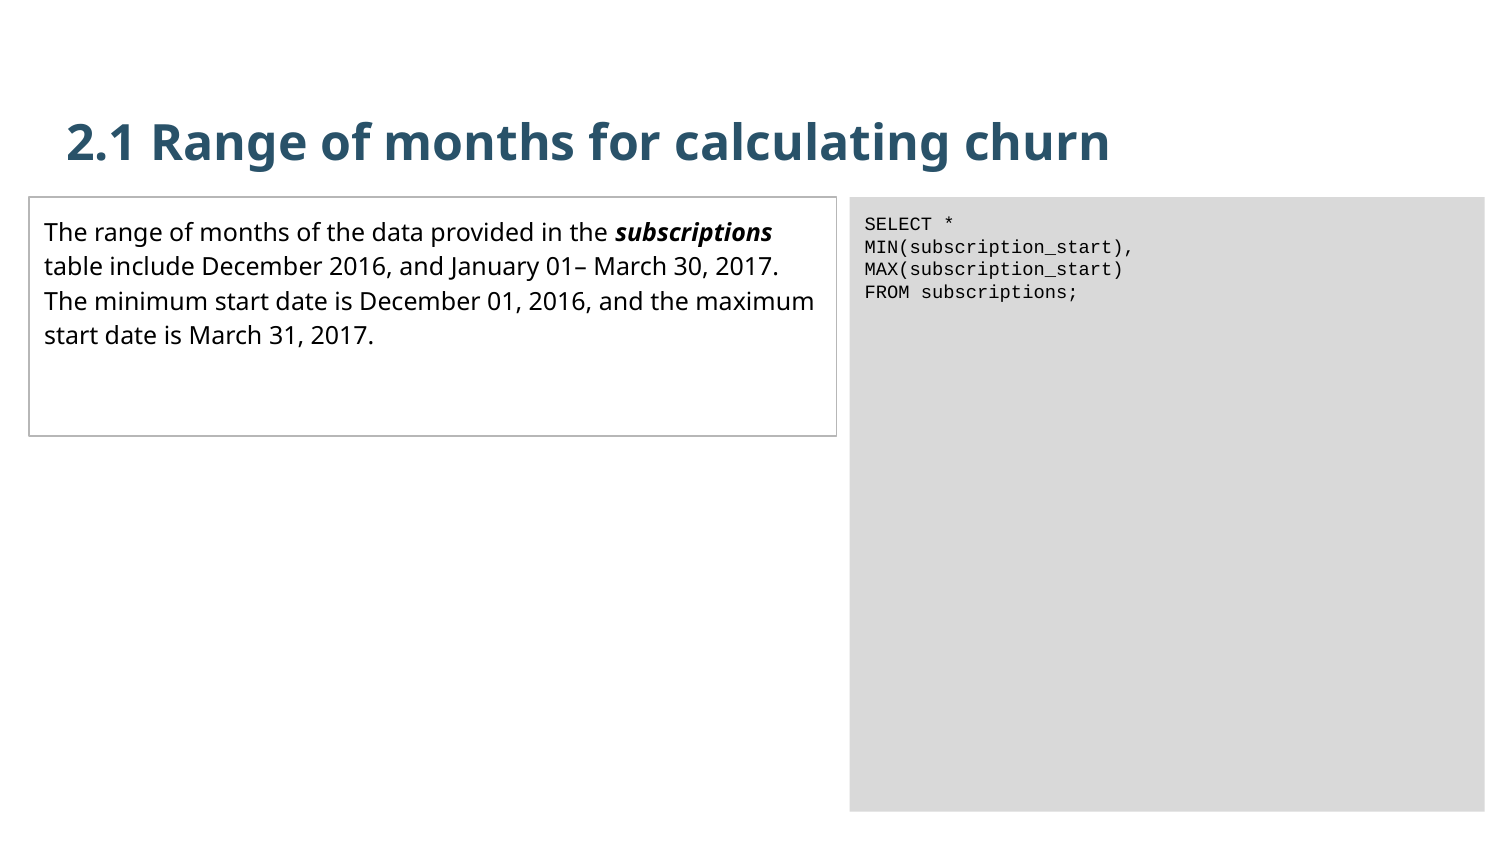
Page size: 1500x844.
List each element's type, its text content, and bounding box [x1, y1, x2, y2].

text_box The range of months of the data provided in the subscriptions table include December 2016, and January 01– March 30, 2017. The minimum start date is December 01, 2016, and the maximum start date is March 31, 2017. [29, 197, 837, 436]
text_box SELECT * MIN(subscription_start), MAX(subscription_start) FROM subscriptions; [849, 197, 1485, 812]
text_box 2.1 Range of months for calculating churn [51, 48, 1449, 186]
